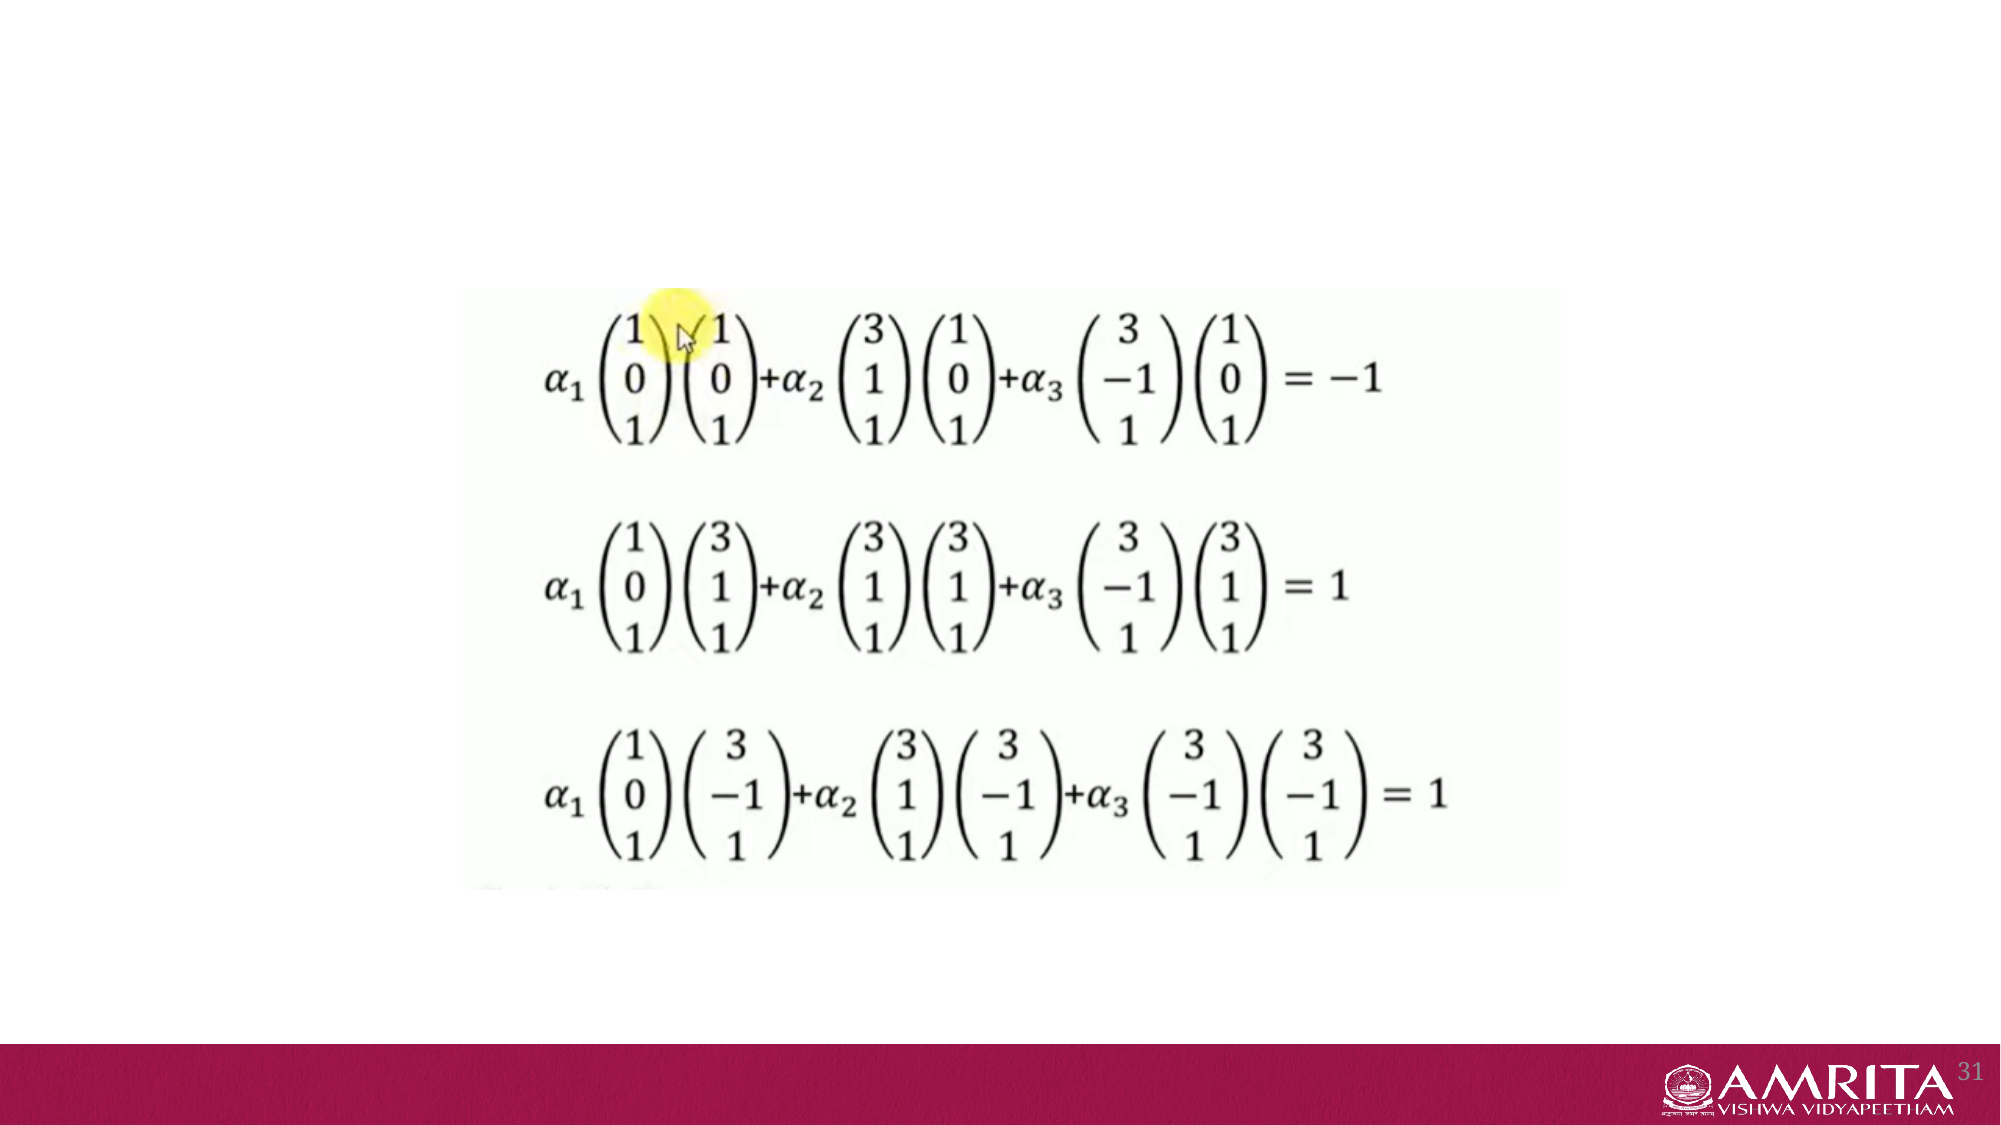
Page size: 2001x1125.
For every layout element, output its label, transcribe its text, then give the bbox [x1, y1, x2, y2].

picture [0, 1044, 2001, 1125]
slide_number 31 [1550, 1042, 2000, 1103]
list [462, 288, 1564, 890]
